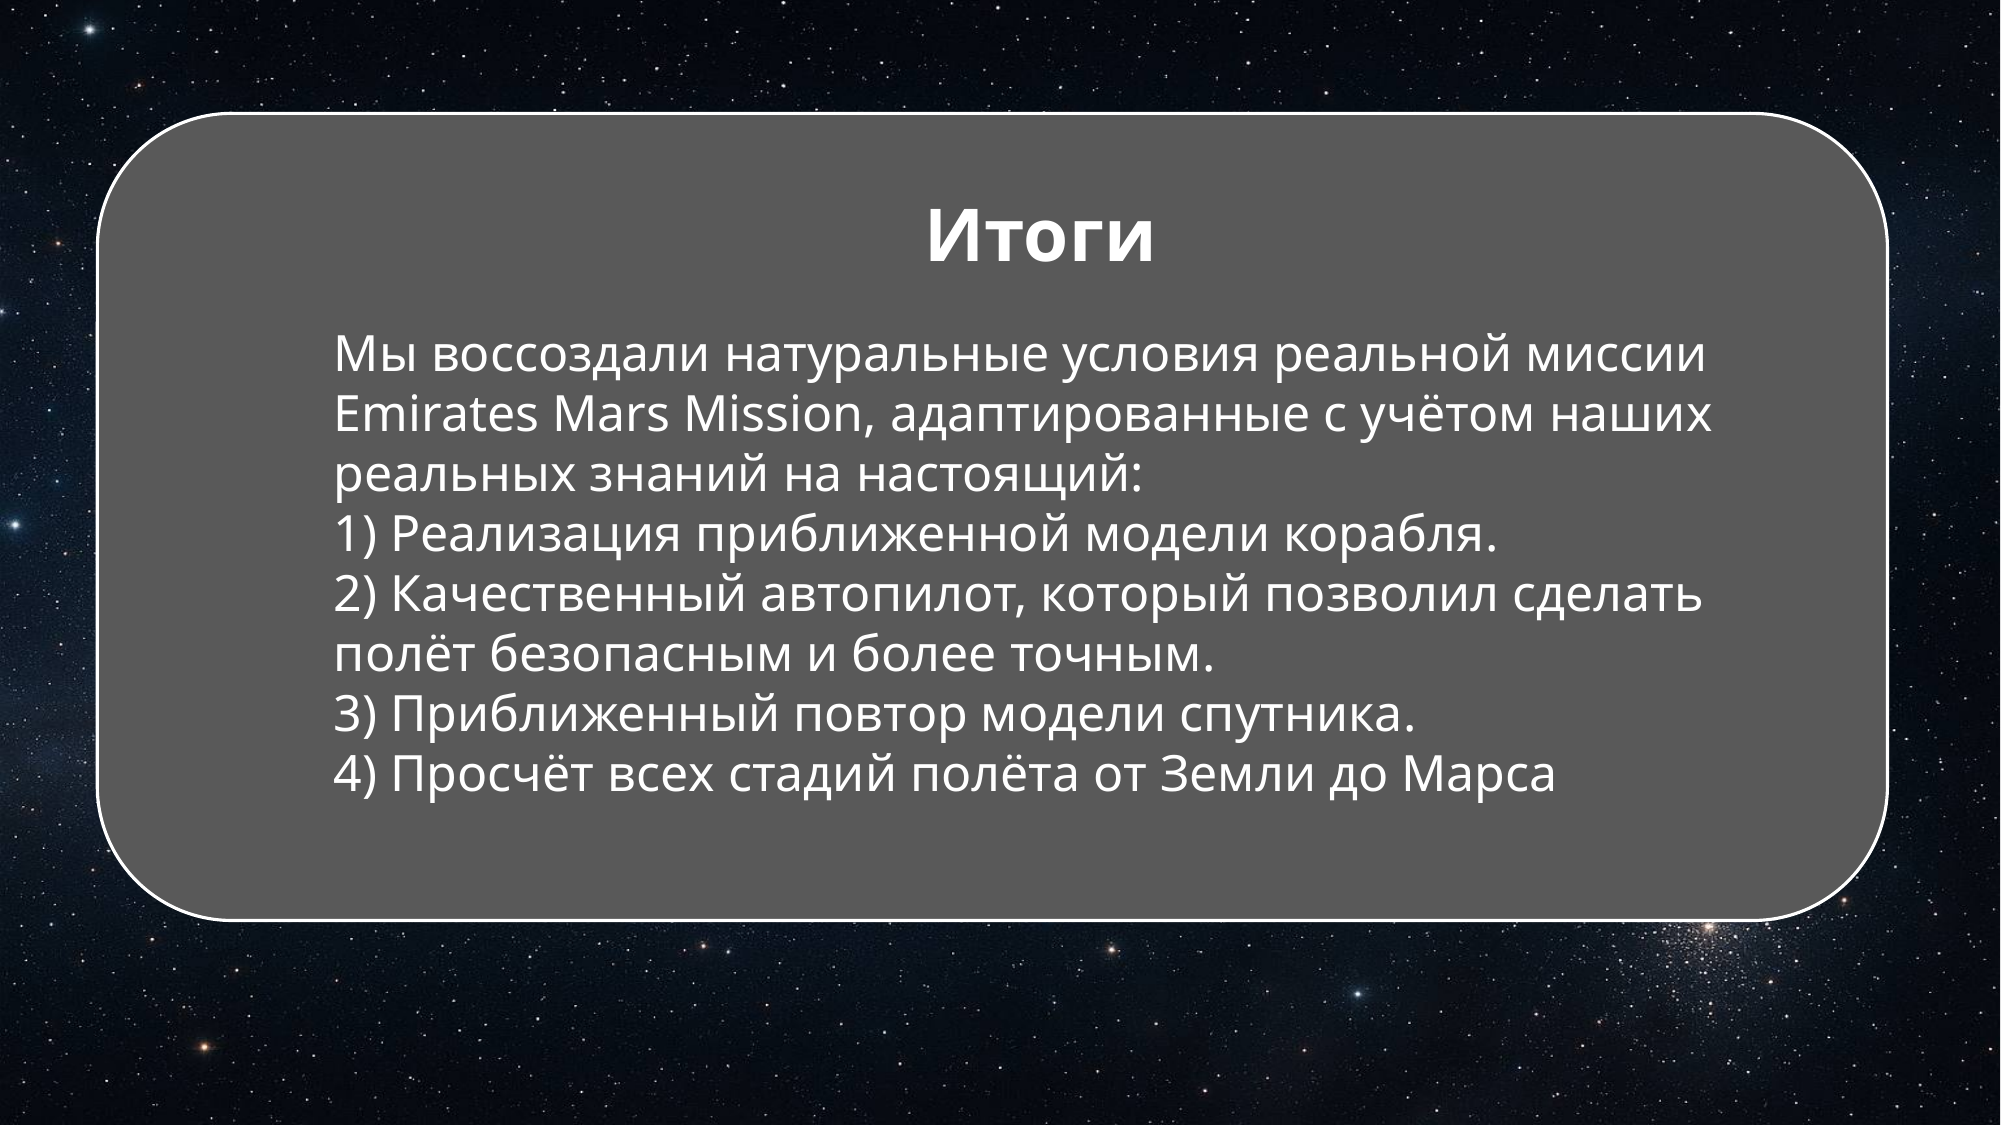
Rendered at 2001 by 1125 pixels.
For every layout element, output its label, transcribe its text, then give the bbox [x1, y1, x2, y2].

text_box Итоги Мы воссоздали натуральные условия реальной миссии Emirates Mars Mission, адаптированные с учётом наших реальных знаний на настоящий: 1) Реализация приближенной модели корабля. 2) Качественный автопилот, который позволил сделать полёт безопасным и более точным. 3) Приближенный повтор модели спутника. 4) Просчёт всех стадий полёта от Земли до Марса [319, 181, 1762, 809]
text_box [95, 111, 1890, 923]
picture [0, 0, 2001, 1125]
